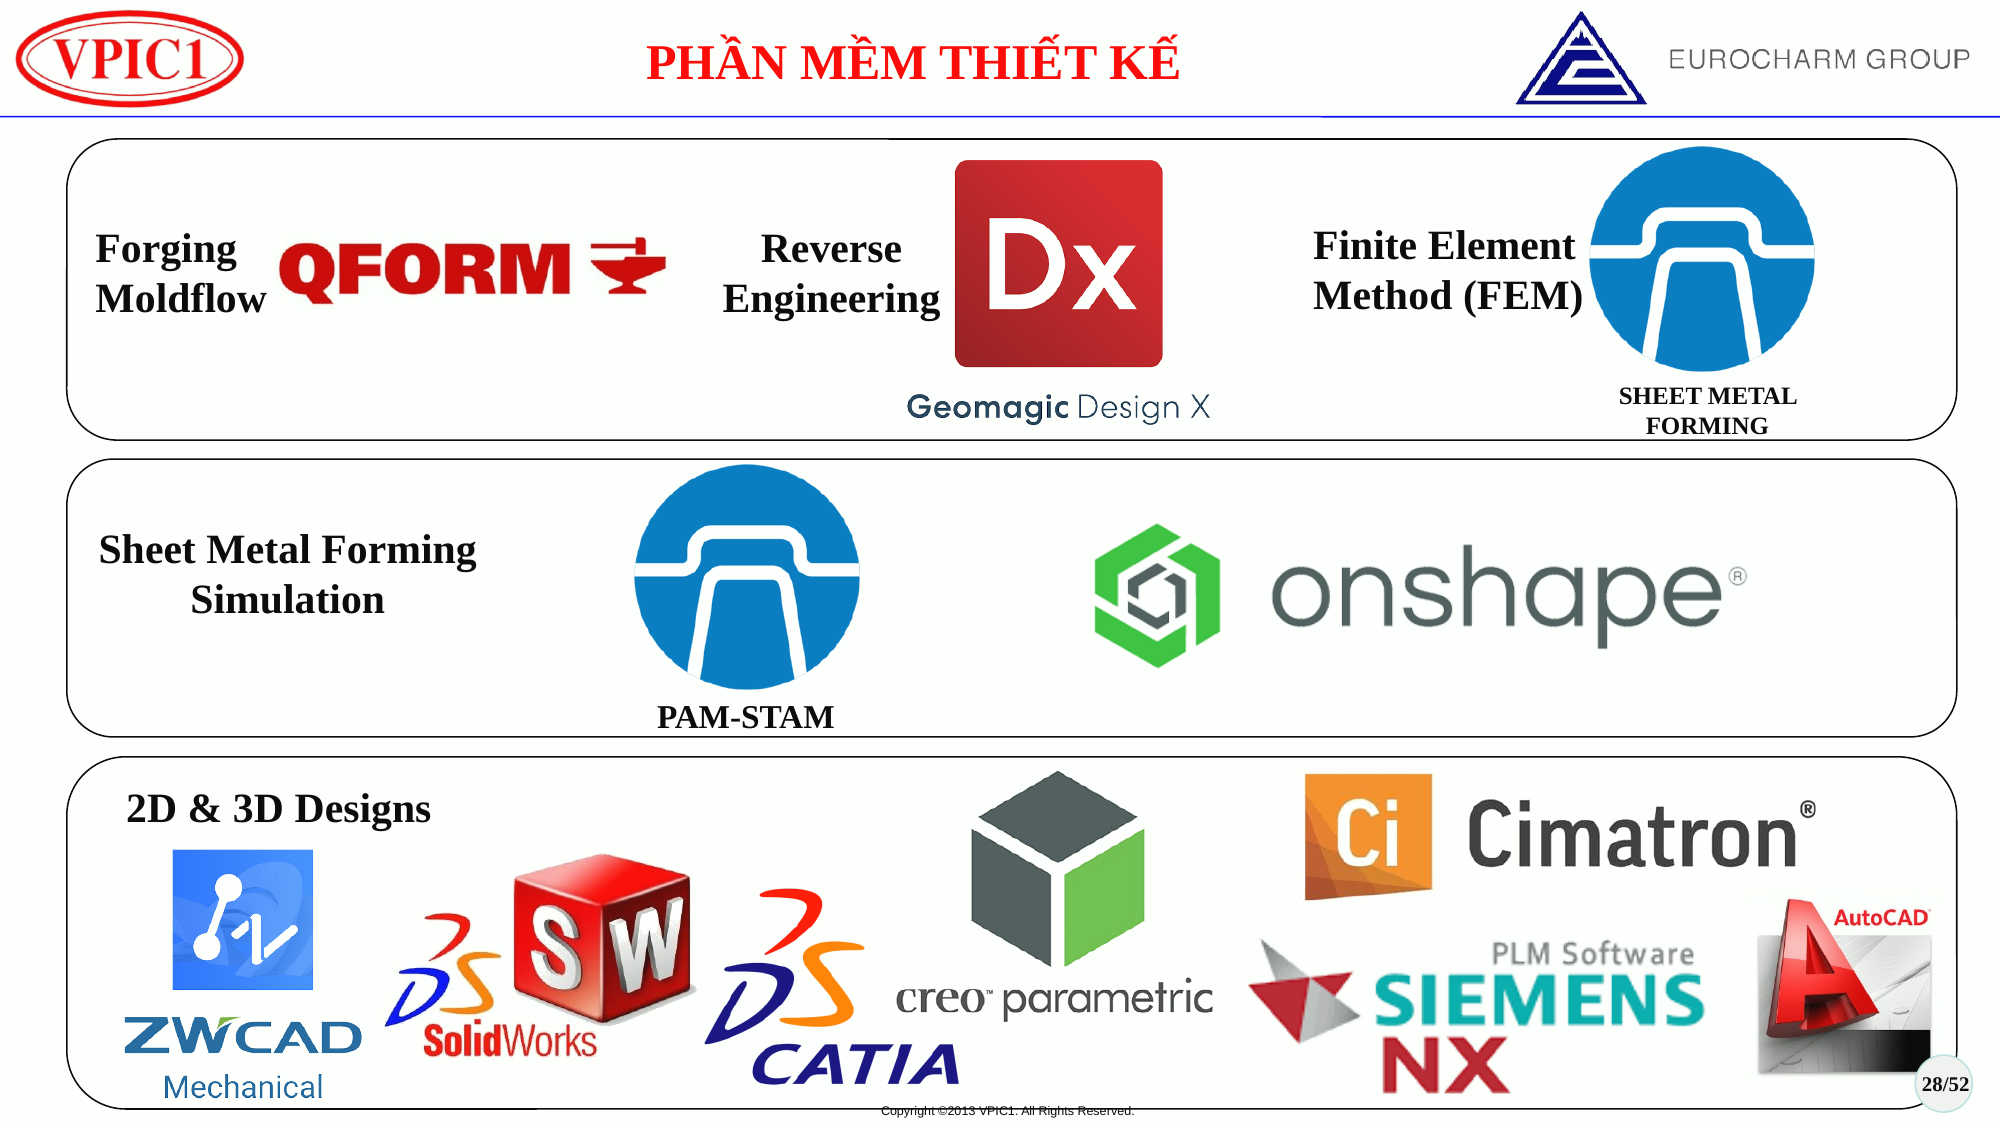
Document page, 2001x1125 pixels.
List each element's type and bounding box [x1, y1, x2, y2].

text_box [1903, 1054, 1989, 1113]
text_box [0, 3, 2000, 1122]
picture [1293, 757, 1942, 1078]
picture [900, 147, 1221, 432]
picture [1082, 497, 1767, 684]
picture [273, 212, 670, 335]
picture [633, 463, 860, 691]
picture [1247, 923, 1730, 1106]
text_box [1552, 145, 1863, 448]
picture [110, 740, 1233, 1123]
